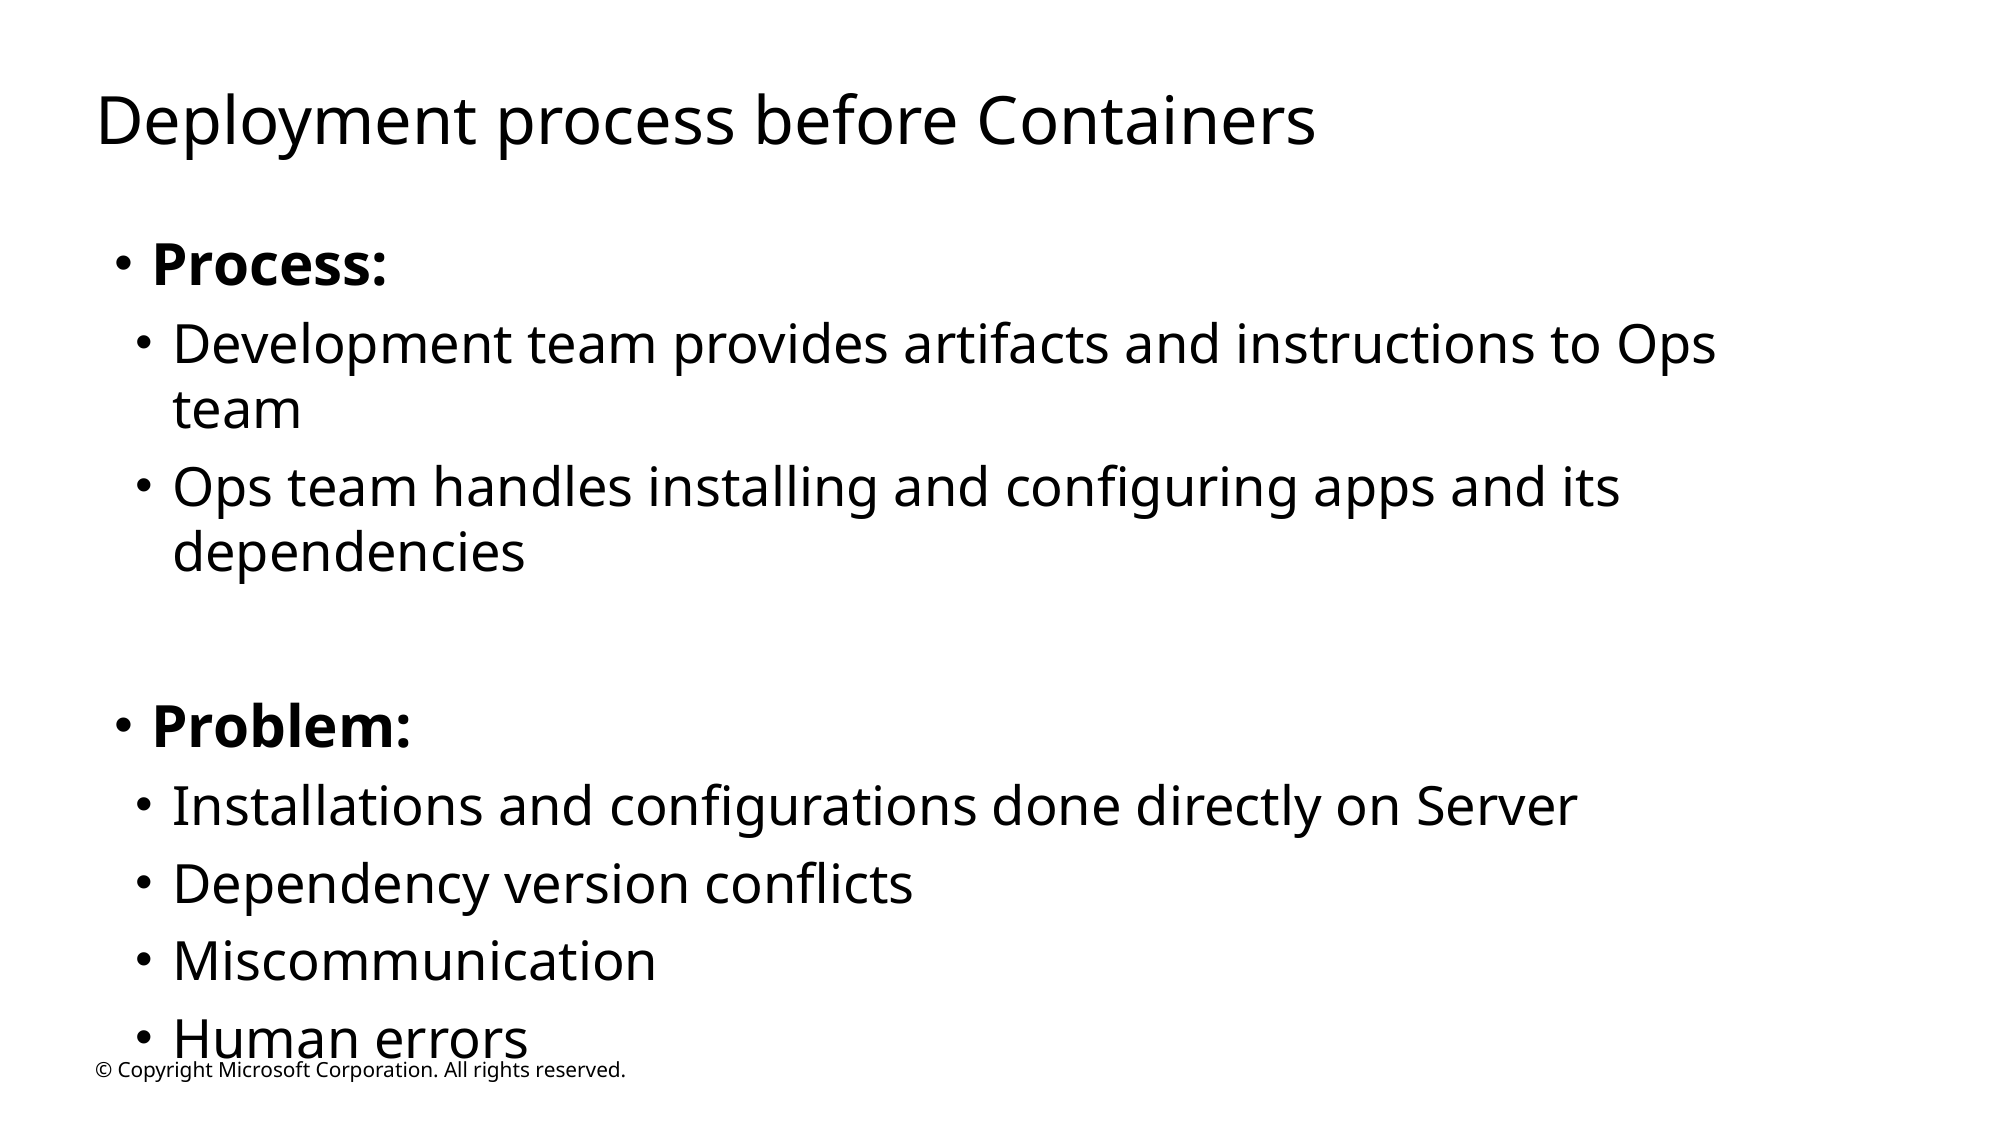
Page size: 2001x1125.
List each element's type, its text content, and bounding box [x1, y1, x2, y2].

list Process: Development team provides artifacts and instructions to Ops team Ops team handles installing and configuring apps and its dependencies Problem: Installations and configurations done directly on Server Dependency version conflicts Miscommunication Human errors [95, 227, 1827, 995]
footer © Copyright Microsoft Corporation. All rights reserved. [95, 1053, 776, 1086]
title Deployment process before Containers [95, 78, 1907, 160]
